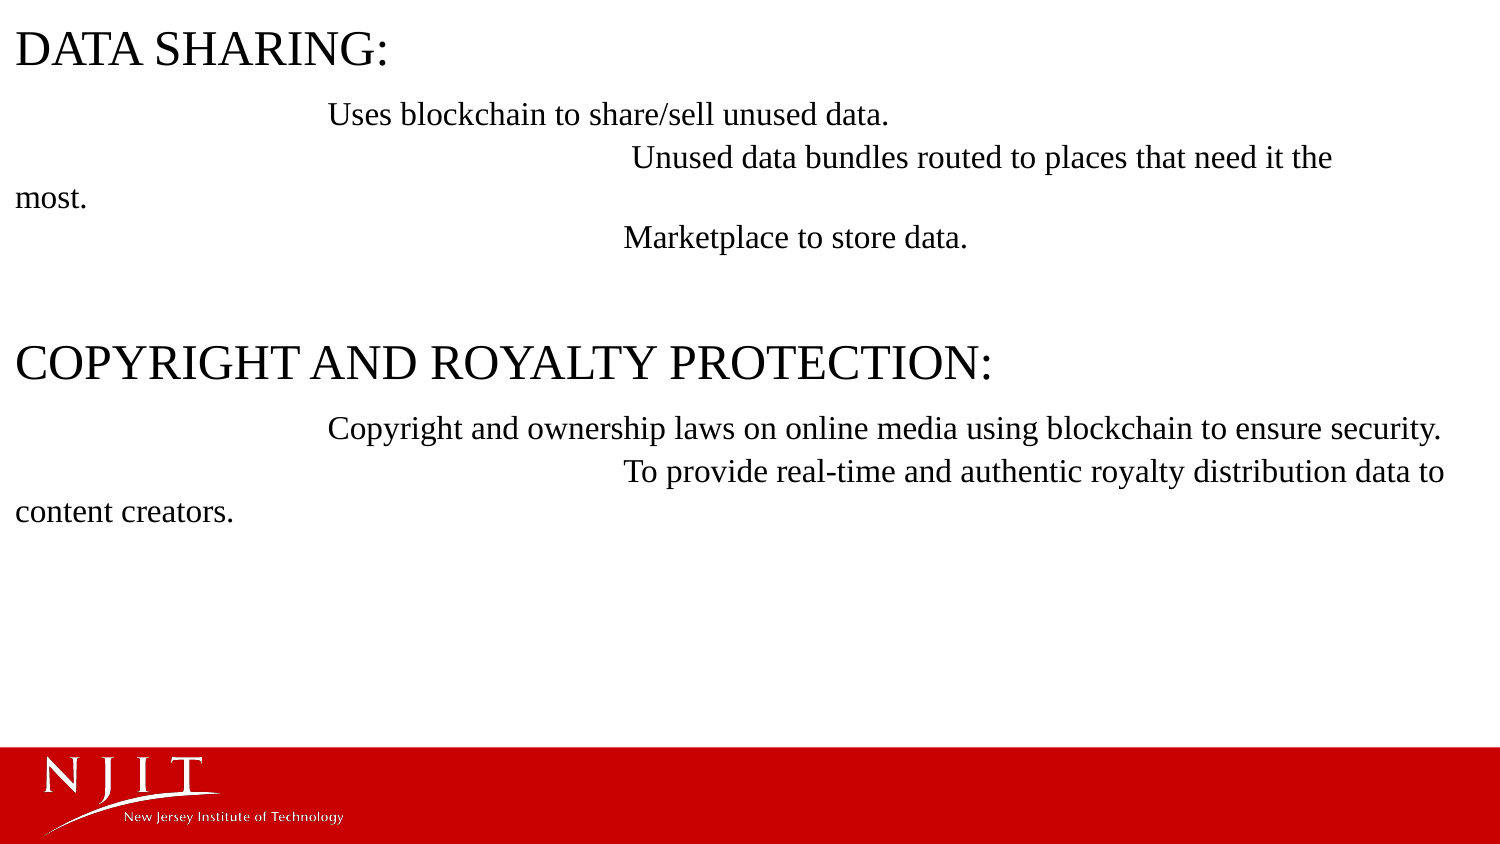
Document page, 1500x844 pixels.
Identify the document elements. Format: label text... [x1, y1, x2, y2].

picture [42, 756, 343, 836]
text_box DATA SHARING: Uses blockchain to share/sell unused data. Unused data bundles routed to places that need it the most. Marketplace to store data. [0, 0, 1394, 314]
text_box COPYRIGHT AND ROYALTY PROTECTION: Copyright and ownership laws on online media using blockchain to ensure security. To provide real-time and authentic royalty distribution data to content creators. [0, 314, 1469, 744]
